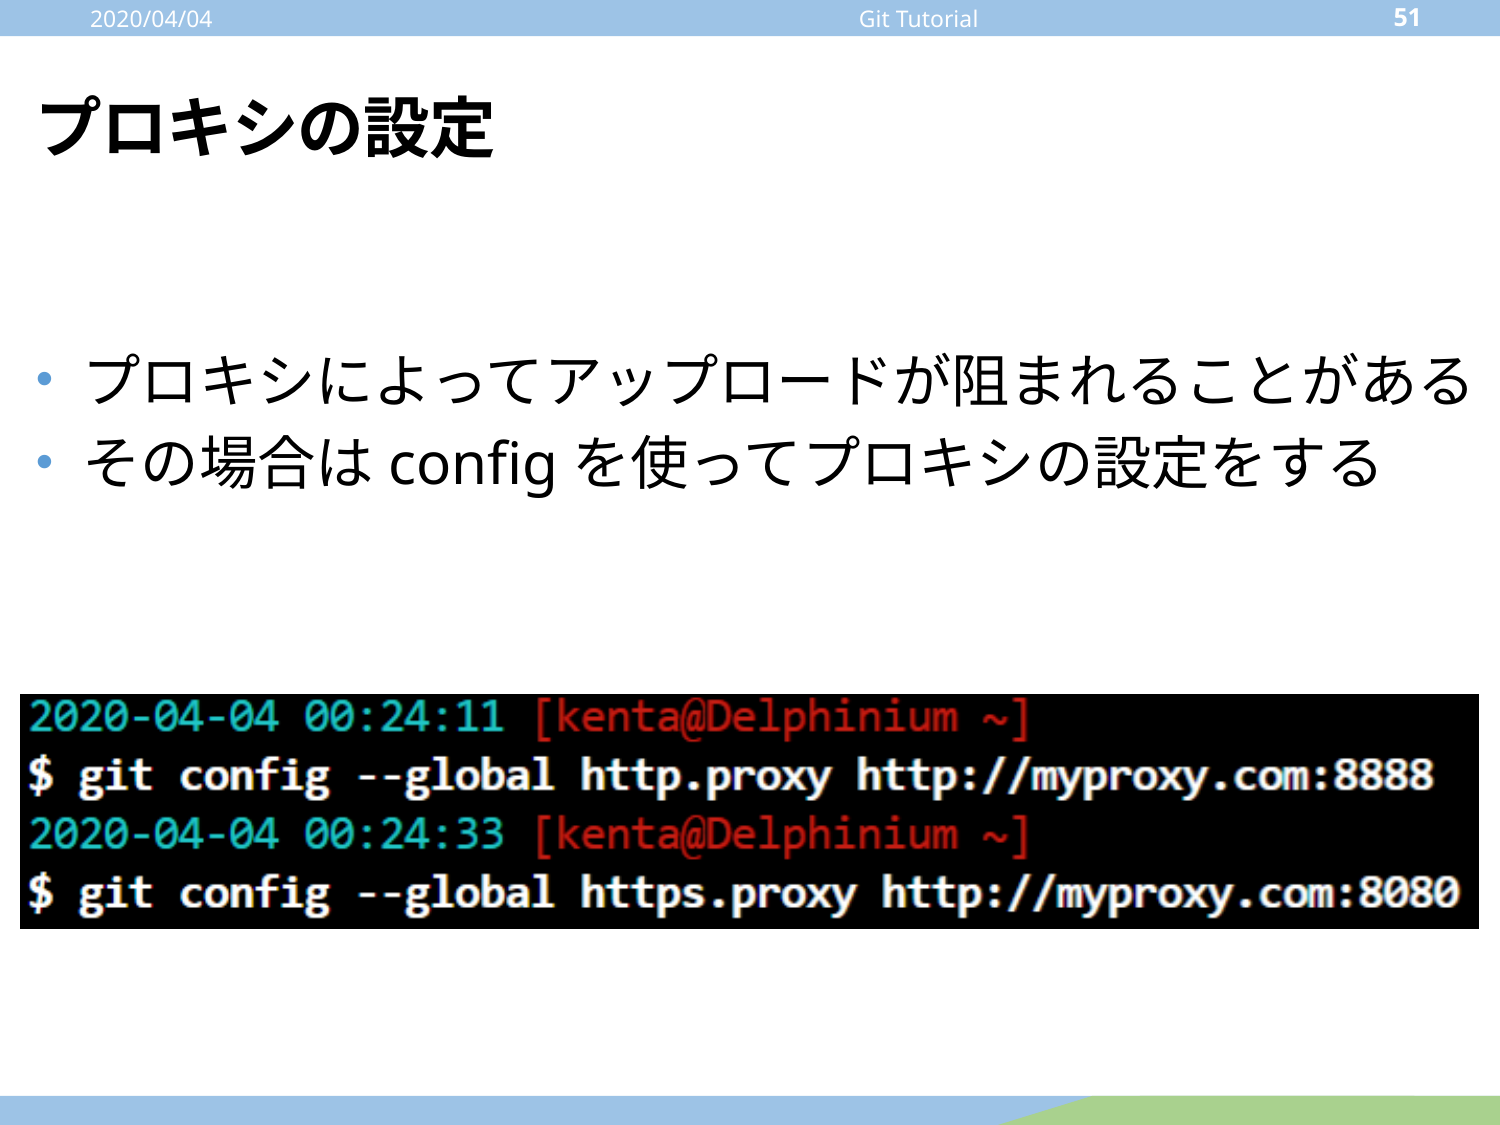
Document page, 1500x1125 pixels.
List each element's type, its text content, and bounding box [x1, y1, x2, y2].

title プロキシの設定 [20, 68, 1483, 184]
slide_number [75, 0, 471, 36]
slide_number 51 [1320, 0, 1496, 36]
footer Git Tutorial [517, 0, 1321, 37]
list プロキシによってアップロードが阻まれることがある その場合はconfigを使ってプロキシの設定をする [20, 336, 1500, 523]
picture [20, 693, 1480, 929]
